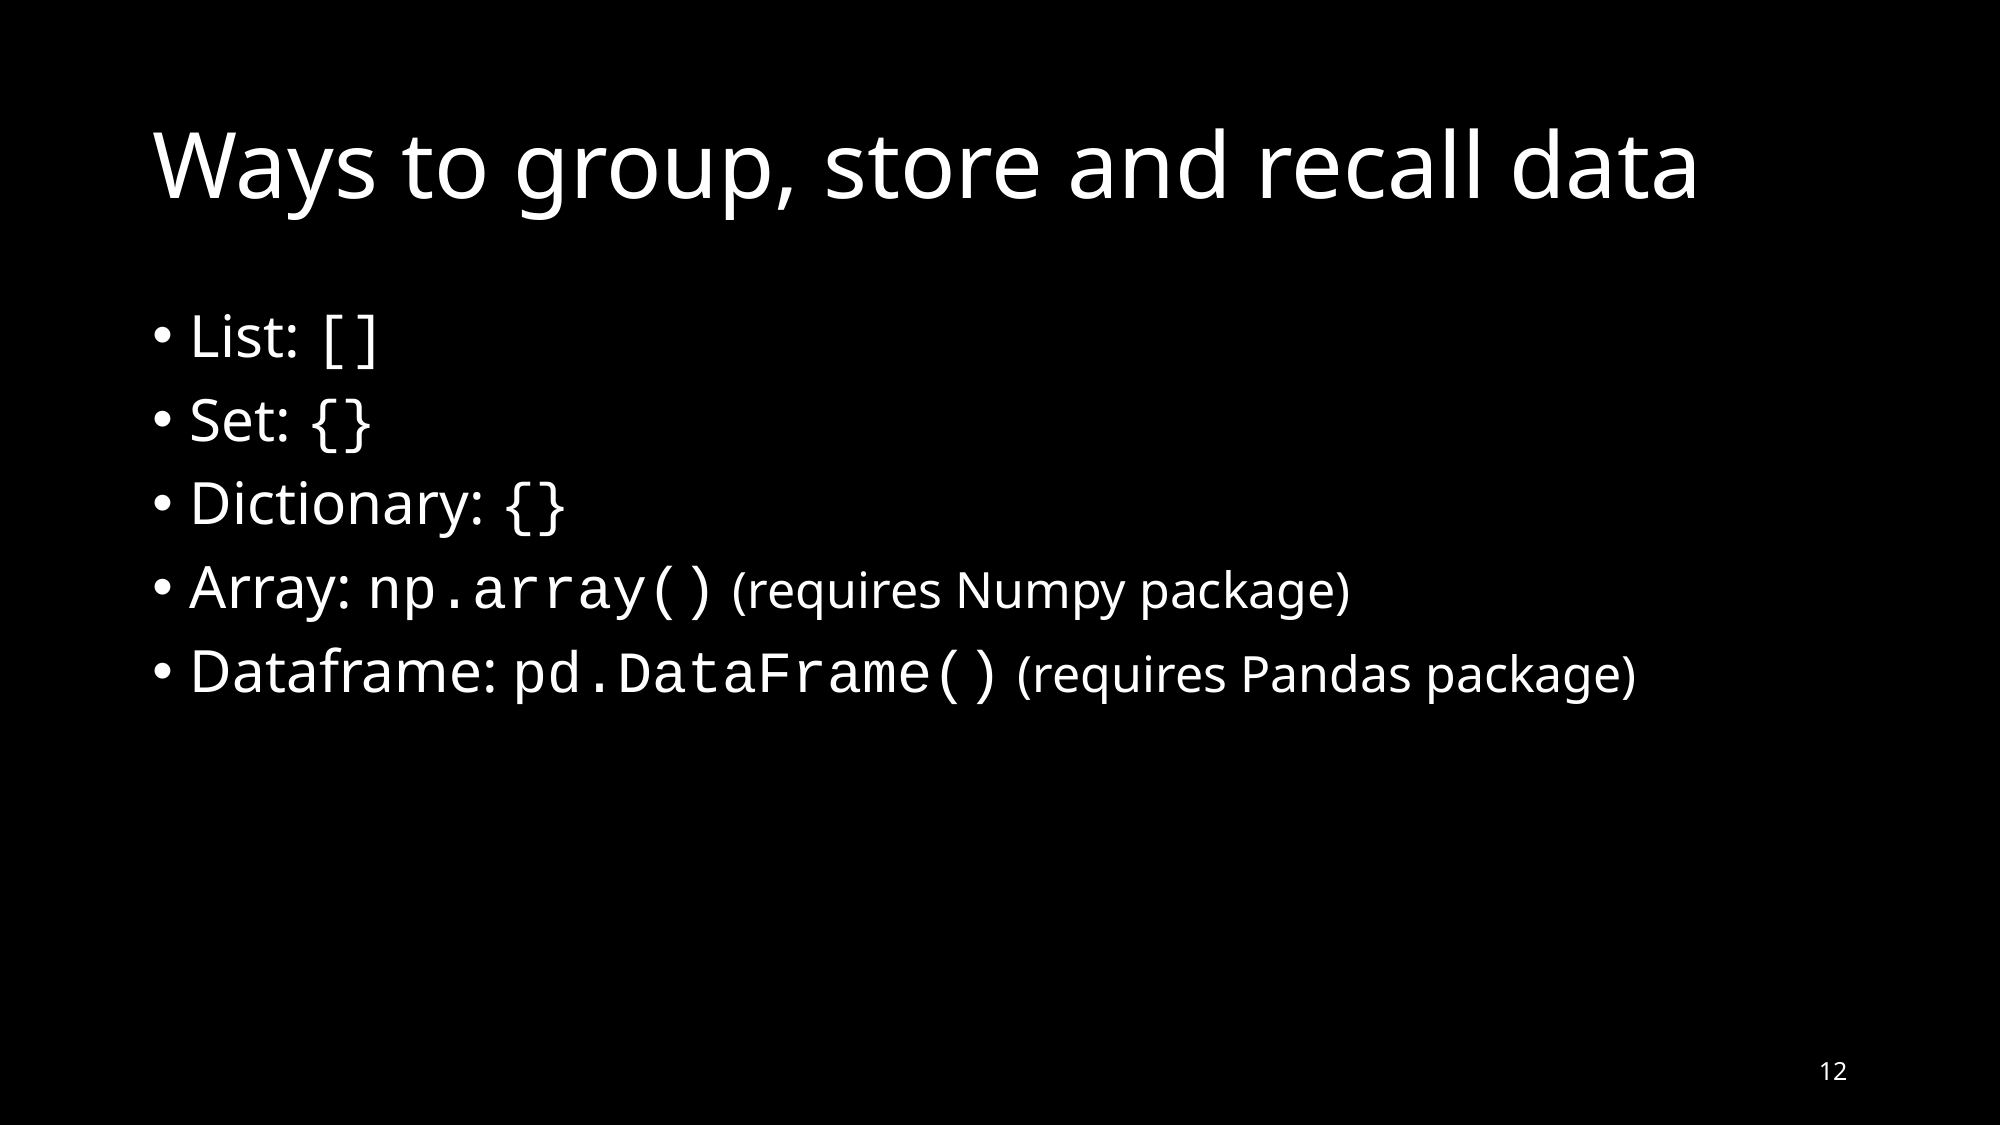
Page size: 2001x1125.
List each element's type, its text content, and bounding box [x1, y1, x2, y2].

slide_number 12 [1412, 1042, 1863, 1103]
list List: [] Set: {} Dictionary: {} Array: np.array() (requires Numpy package) Dataframe: pd.DataFrame() (requires Pandas package) [137, 299, 1863, 1014]
title Ways to group, store and recall data [137, 59, 1863, 278]
